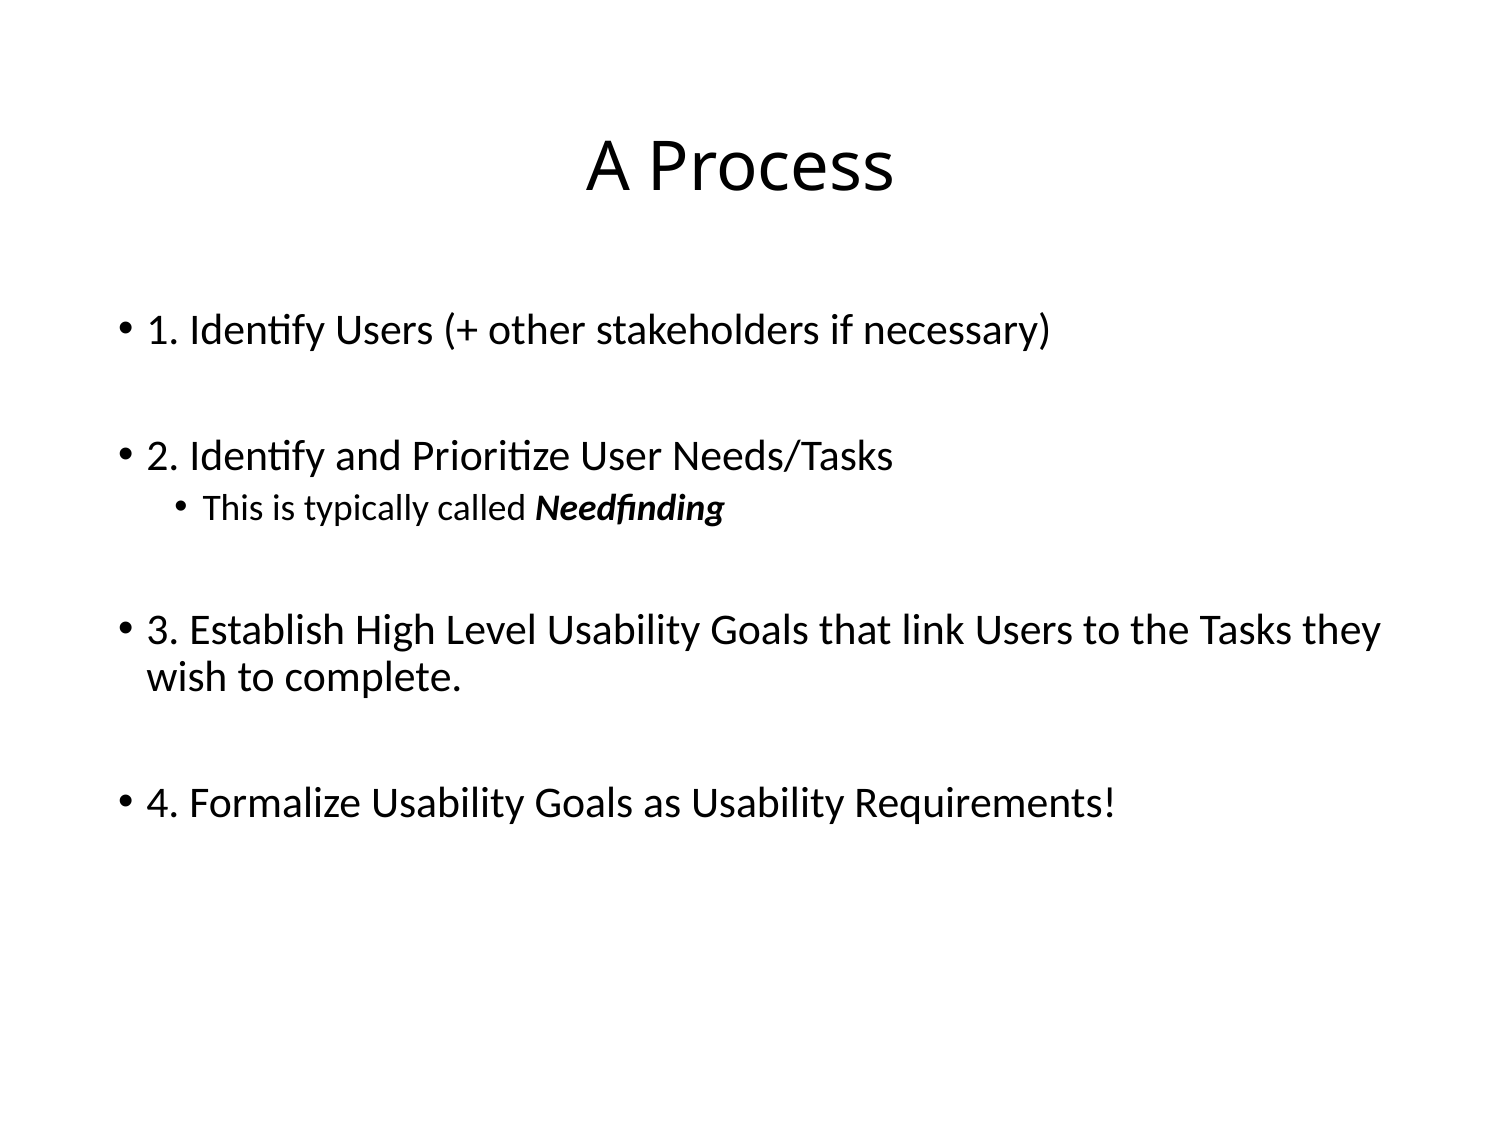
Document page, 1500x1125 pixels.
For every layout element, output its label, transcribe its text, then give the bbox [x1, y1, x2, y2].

title A Process [103, 59, 1397, 278]
list 1. Identify Users (+ other stakeholders if necessary) 2. Identify and Prioritize User Needs/Tasks This is typically called Needfinding 3. Establish High Level Usability Goals that link Users to the Tasks they wish to complete. 4. Formalize Usability Goals as Usability Requirements! [103, 299, 1397, 1014]
